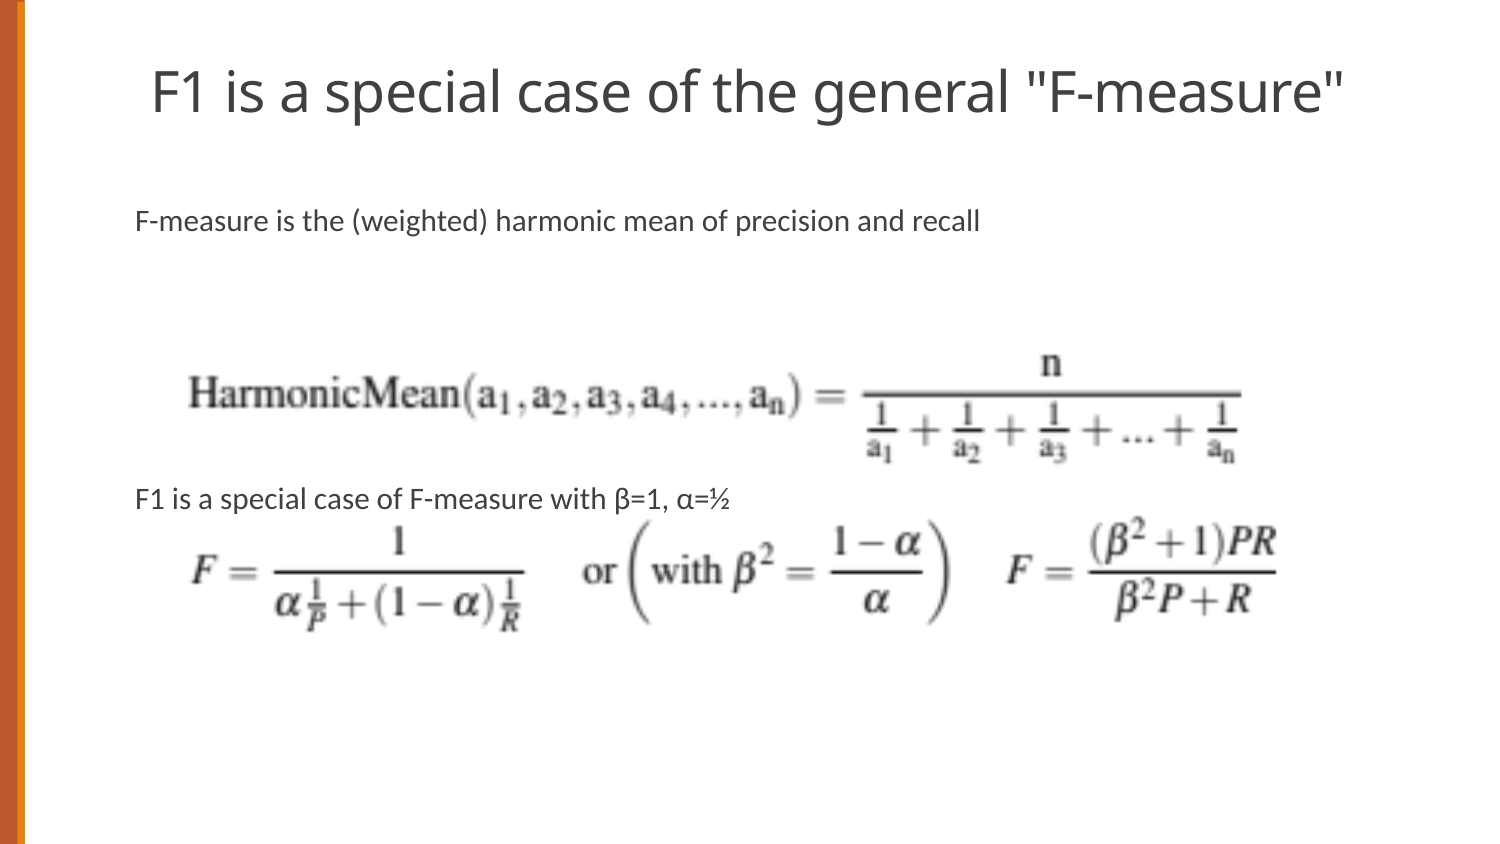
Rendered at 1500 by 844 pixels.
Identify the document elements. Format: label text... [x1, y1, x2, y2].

title F1 is a special case of the general "F-measure" [135, 19, 1373, 132]
list F-measure is the (weighted) harmonic mean of precision and recall F1 is a special case of F-measure with β=1, α=½ [135, 196, 1438, 797]
picture [186, 510, 1278, 634]
picture [186, 346, 1243, 469]
